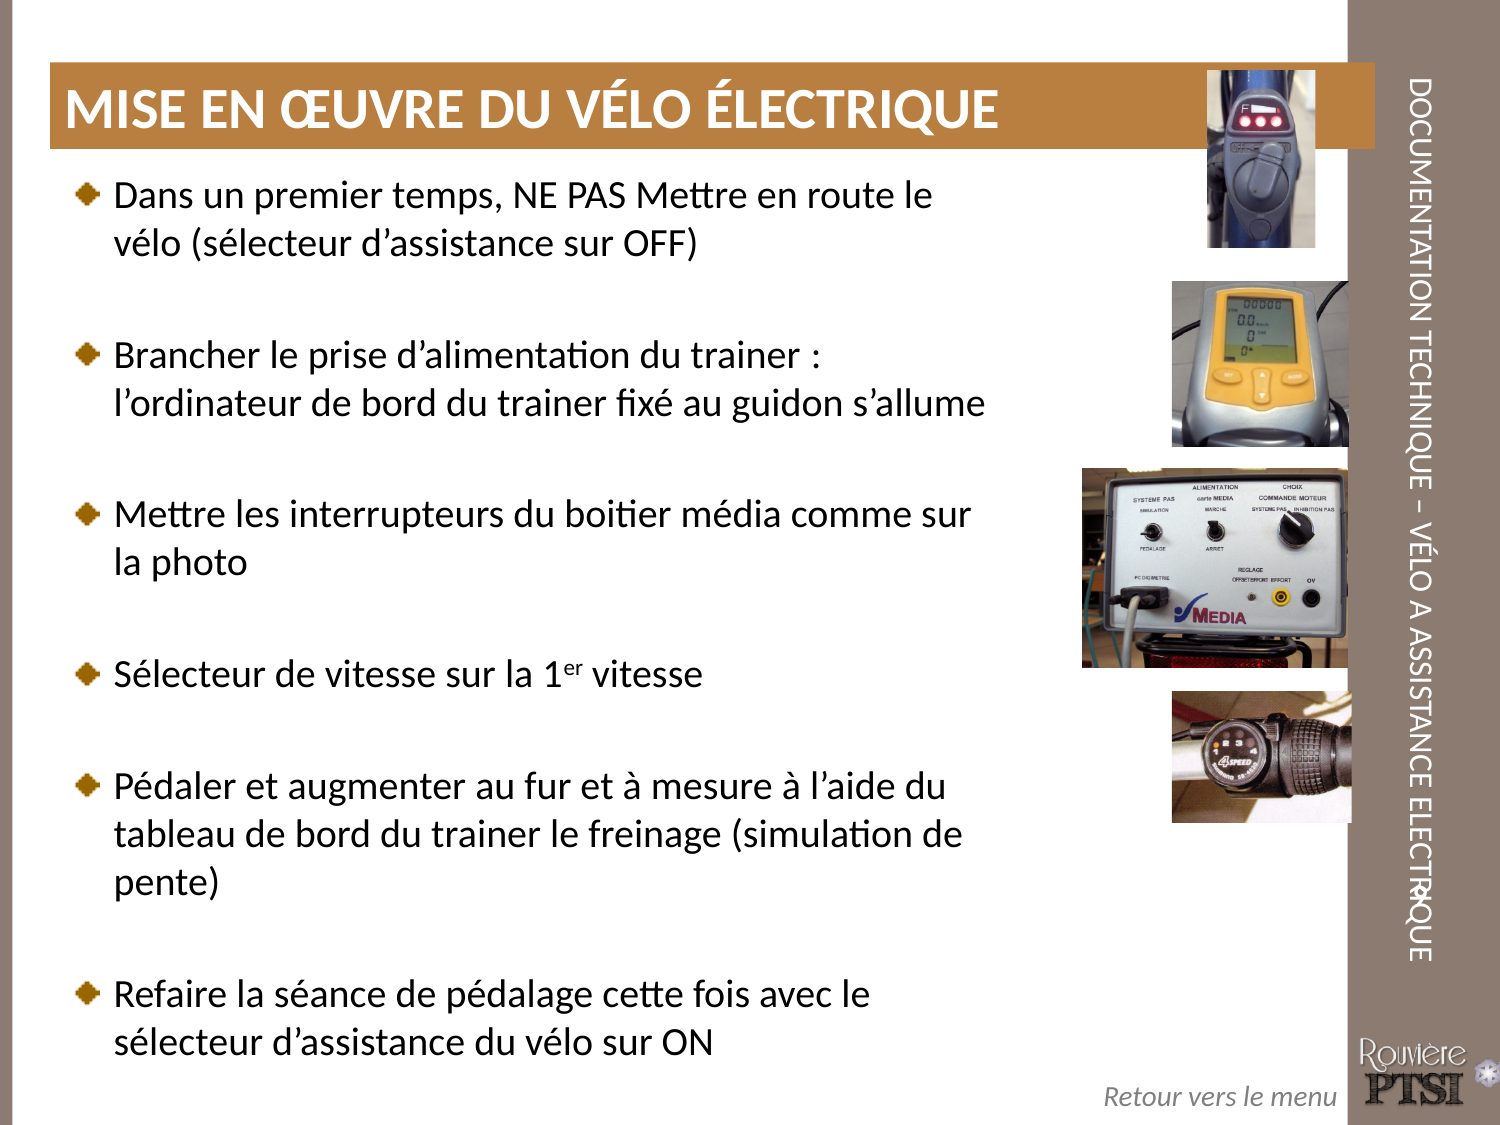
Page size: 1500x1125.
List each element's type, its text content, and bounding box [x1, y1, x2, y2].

picture [64, 494, 100, 530]
picture [64, 334, 100, 370]
picture [1206, 70, 1316, 248]
list Mise en œuvre du vélo électrique [50, 62, 1375, 149]
picture [1171, 280, 1350, 447]
picture [64, 765, 100, 801]
picture [1359, 1037, 1500, 1109]
slide_number 9 [1340, 869, 1500, 917]
picture [64, 654, 100, 690]
picture [1171, 691, 1352, 824]
text_box Retour vers le menu [17, 1070, 1353, 1121]
list Dans un premier temps, NE PAS Mettre en route le vélo (sélecteur d’assistance sur OFF) Brancher le prise d’alimentation du trainer : l’ordinateur de bord du trainer fixé au guidon s’allume Mettre les interrupteurs du boitier média comme sur la photo Sélecteur de vitesse sur la 1er vitesse Pédaler et augmenter au fur et à mesure à l’aide du tableau de bord du trainer le freinage (simulation de pente) Refaire la séance de pédalage cette fois avec le sélecteur d’assistance du vélo sur ON [50, 160, 1008, 1070]
picture [64, 174, 100, 210]
picture [64, 973, 100, 1009]
picture [1082, 468, 1348, 669]
